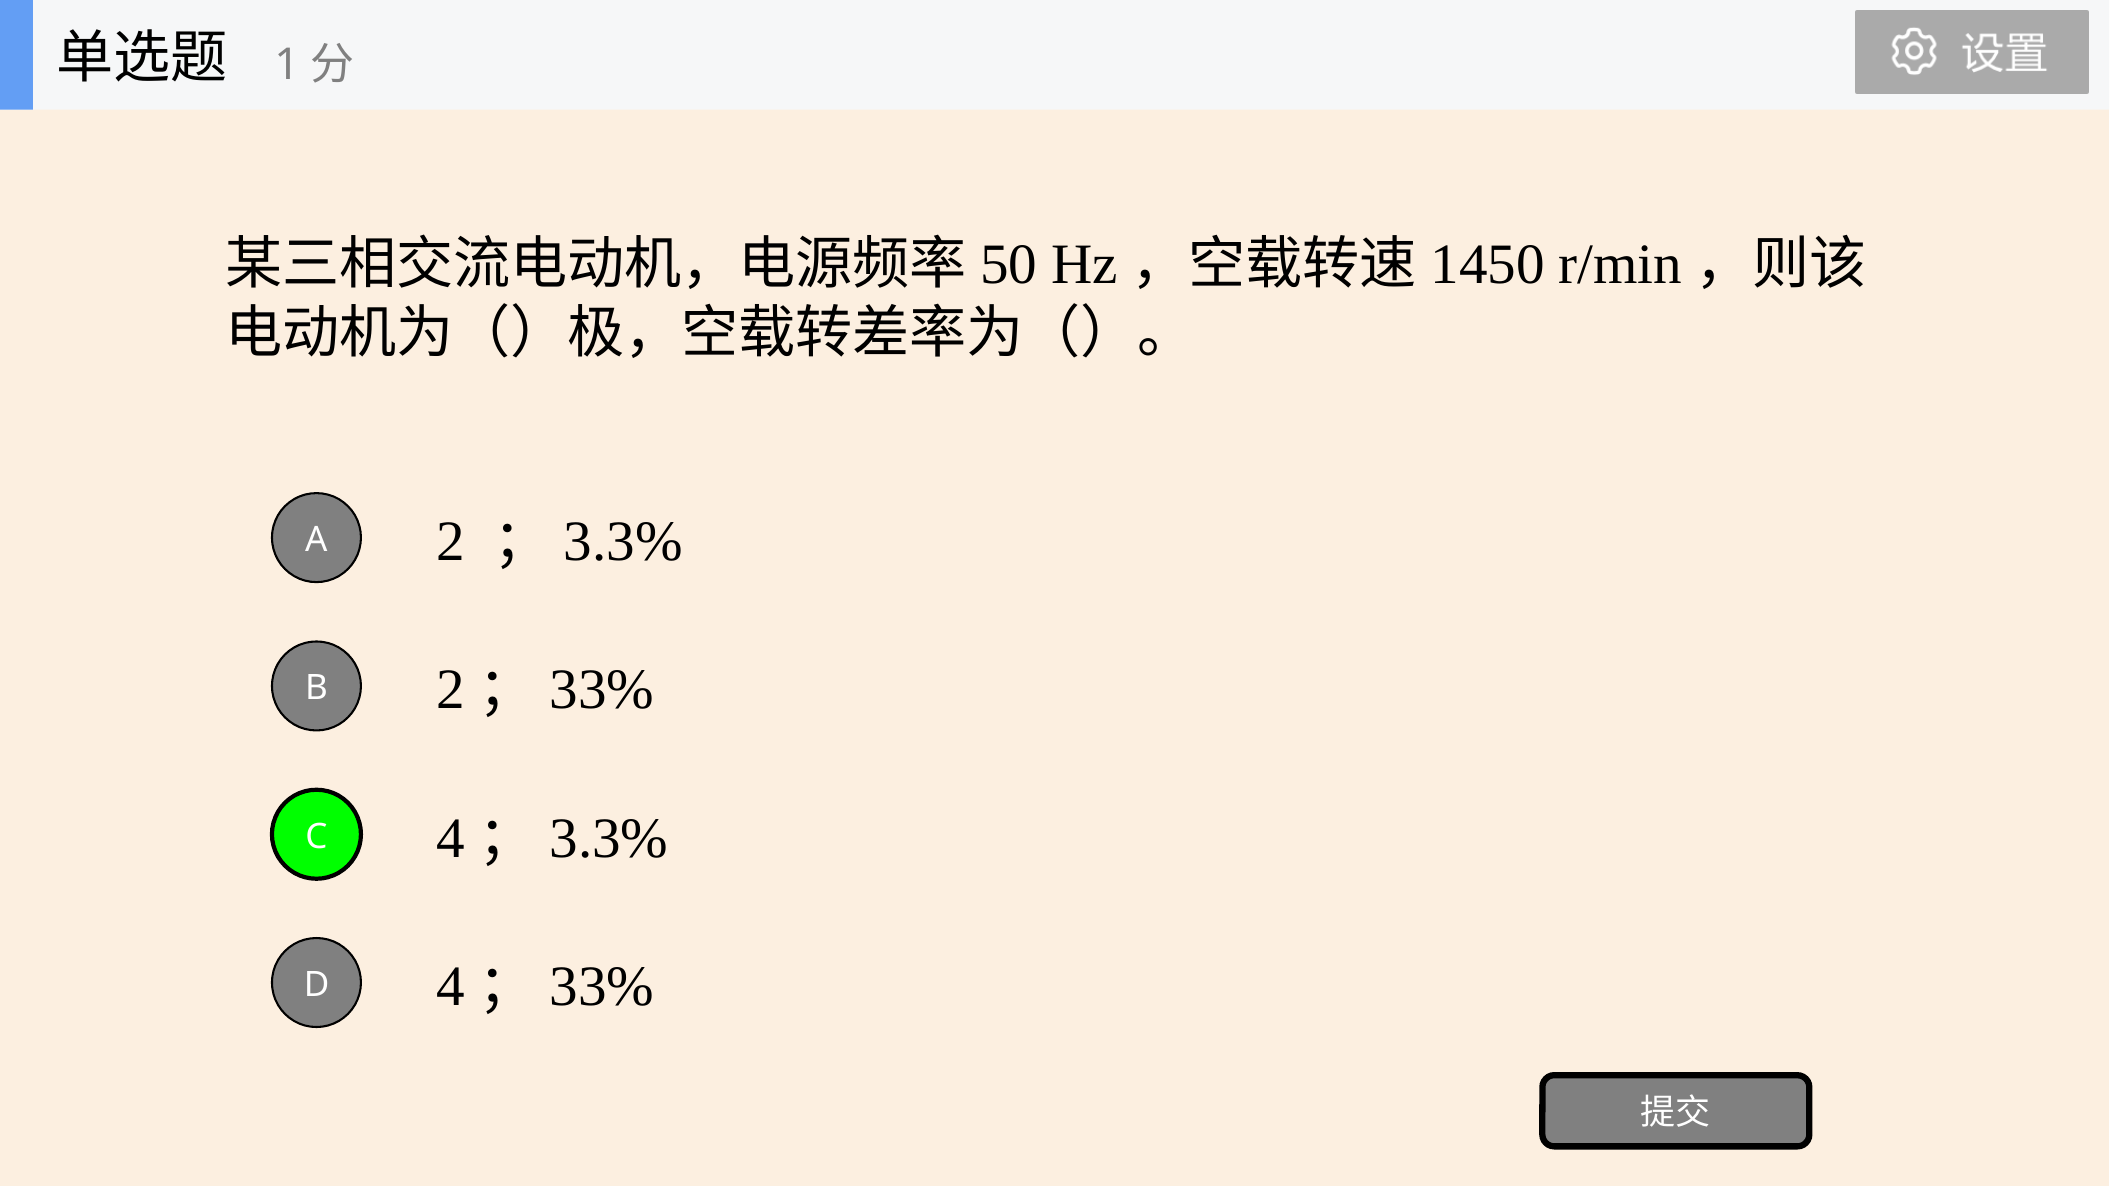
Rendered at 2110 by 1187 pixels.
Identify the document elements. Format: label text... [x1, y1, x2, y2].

text_box 4；33% [421, 926, 1899, 1039]
text_box 某三相交流电动机，电源频率50 Hz，空载转速1450 r/min，则该电动机为（）极，空载转差率为（）。 [211, 110, 1899, 481]
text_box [0, 0, 2110, 110]
text_box A [270, 492, 362, 584]
text_box D [270, 936, 362, 1029]
text_box B [270, 640, 362, 732]
text_box 4；3.3% [421, 778, 1899, 890]
text_box 提交 [1541, 1074, 1811, 1148]
picture [1855, 10, 2089, 94]
text_box 2 ；3.3% [421, 481, 1899, 594]
text_box 2；33% [421, 630, 1899, 742]
text_box C [270, 788, 362, 880]
